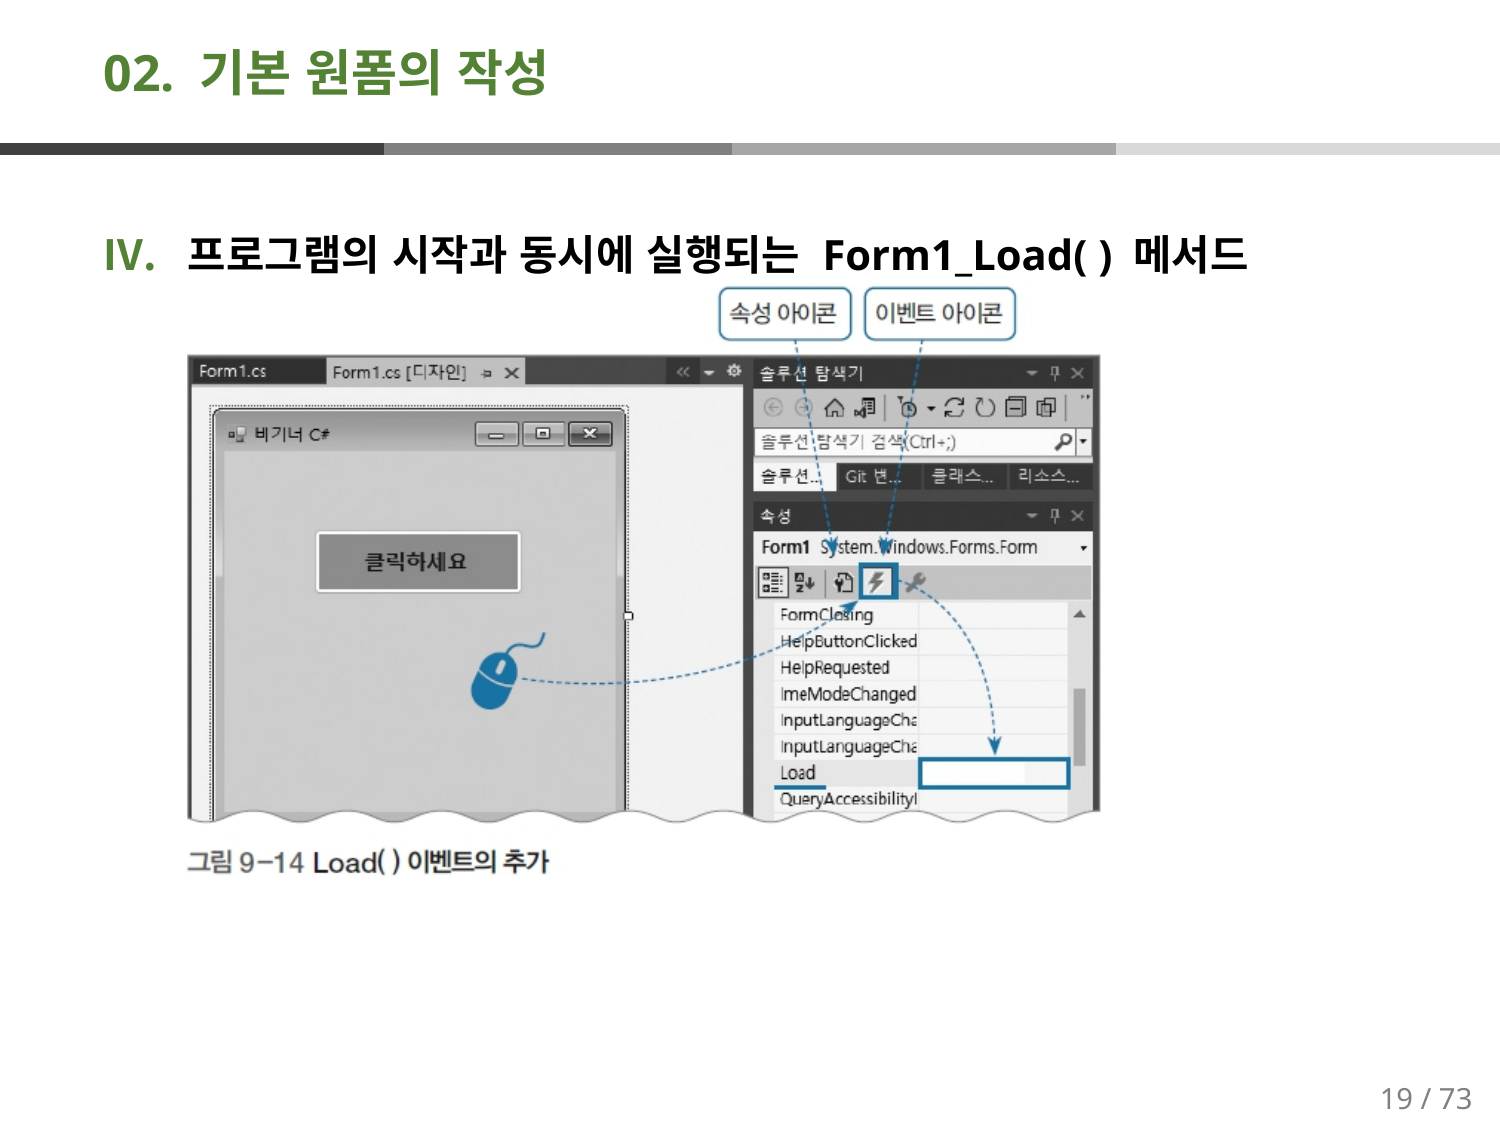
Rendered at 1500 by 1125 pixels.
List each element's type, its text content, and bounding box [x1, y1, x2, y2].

picture [182, 282, 1105, 882]
list 프로그램의 시작과 동시에 실행되는 Form1_Load( ) 메서드 [88, 196, 1424, 1125]
title 02. 기본 원폼의 작성 [88, 30, 1400, 121]
